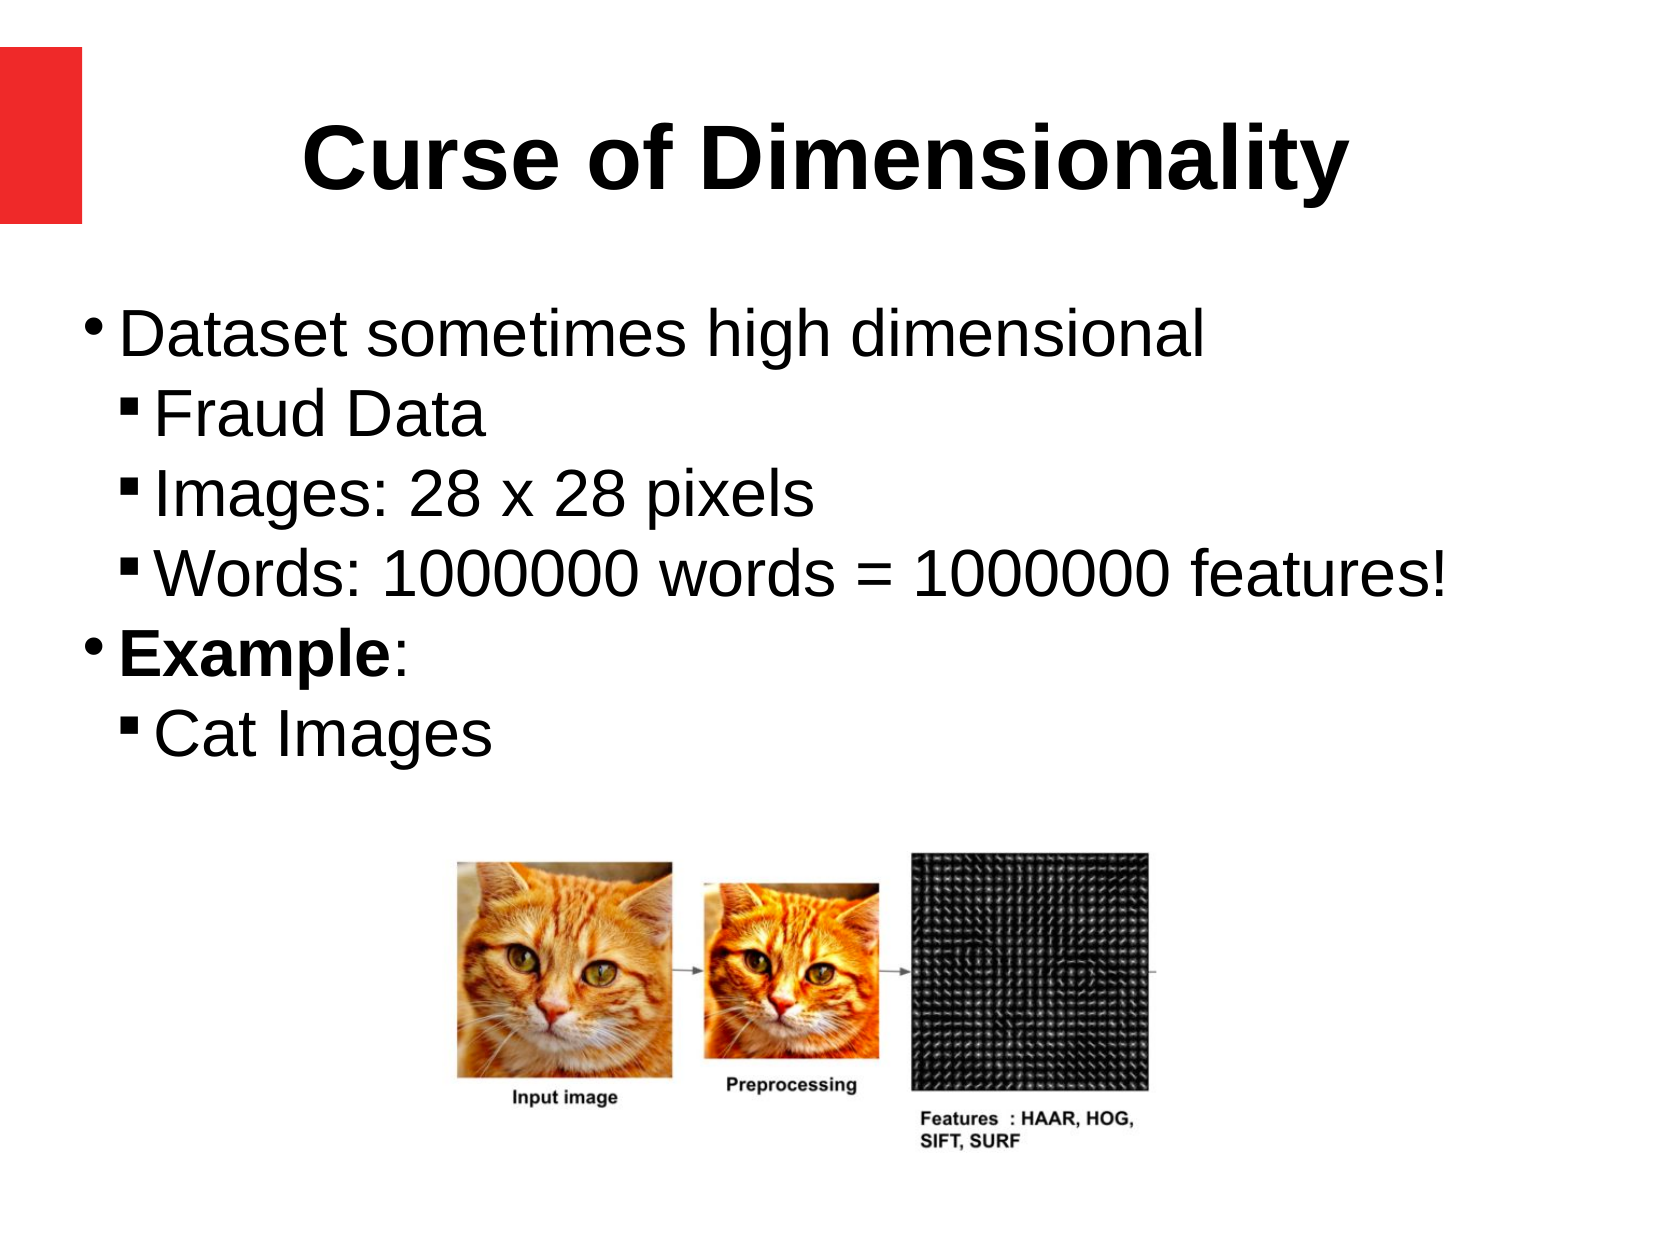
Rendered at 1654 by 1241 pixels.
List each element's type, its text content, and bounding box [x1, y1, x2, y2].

text_box Curse of Dimensionality [82, 49, 1571, 257]
picture [441, 808, 1157, 1210]
text_box Dataset sometimes high dimensional Fraud Data Images: 28 x 28 pixels Words: 1000000 words = 1000000 features! Example: Cat Images [82, 290, 1571, 1010]
